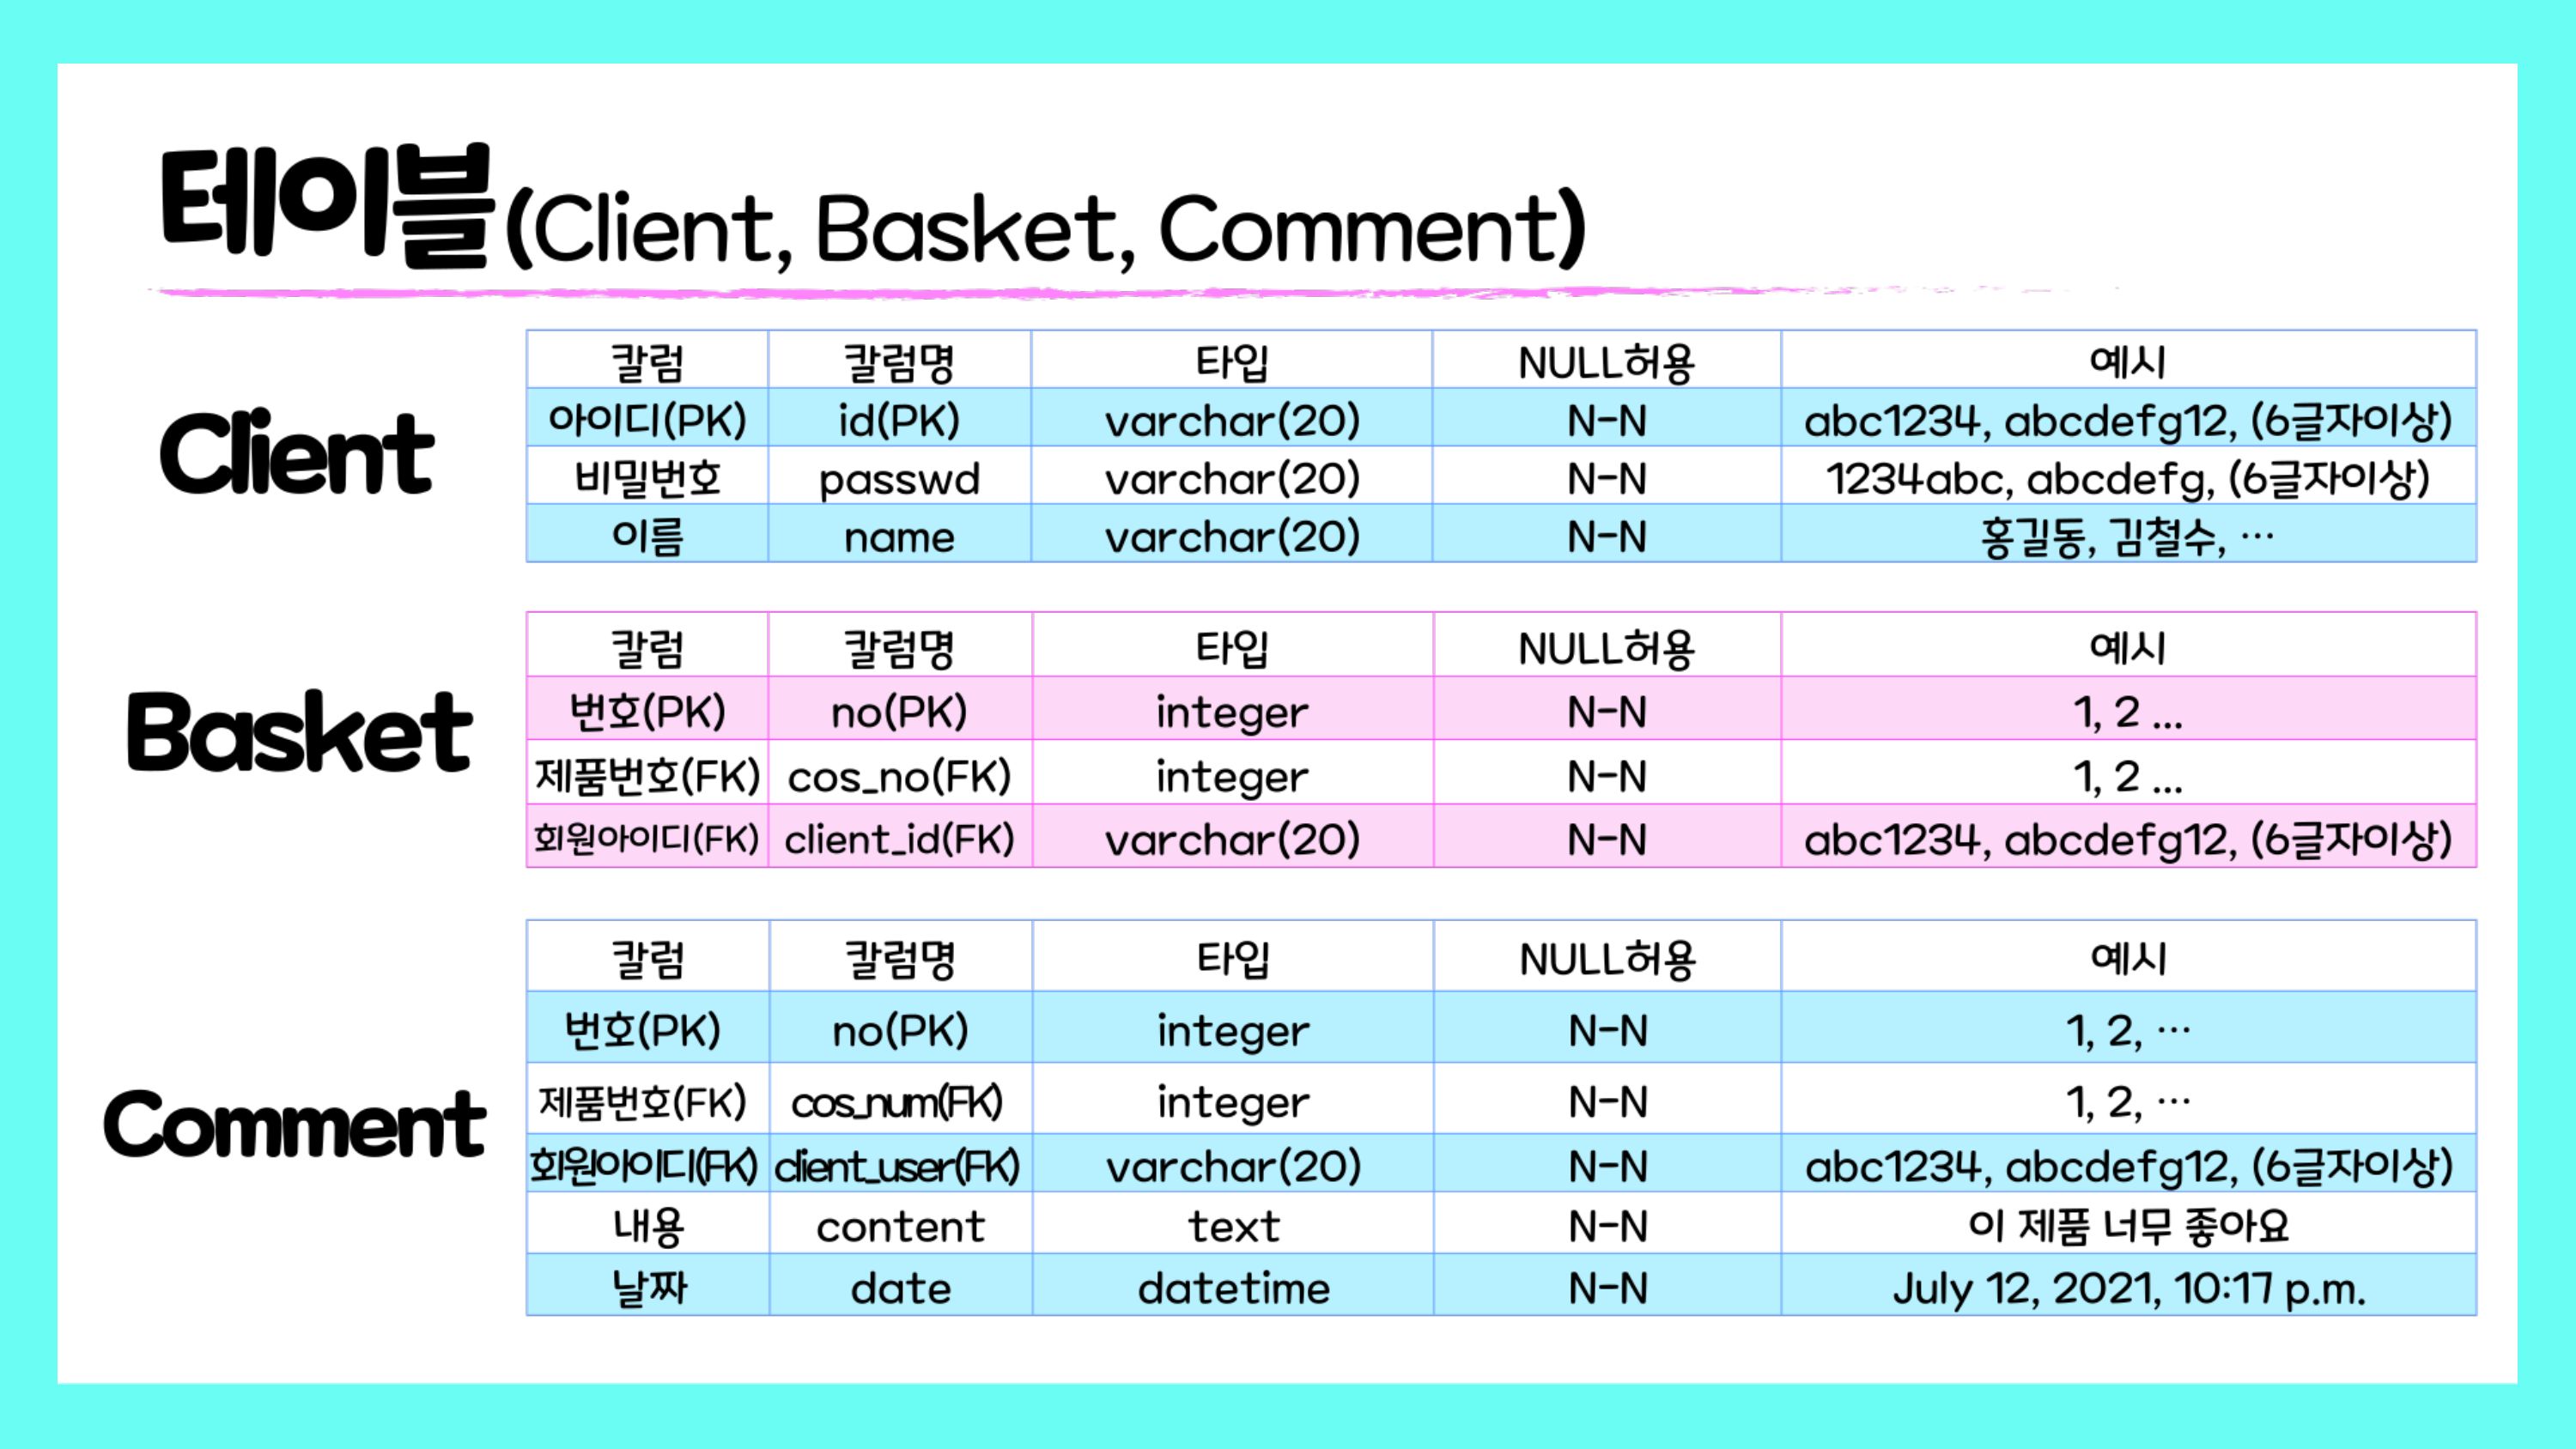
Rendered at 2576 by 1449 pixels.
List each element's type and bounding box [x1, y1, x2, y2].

picture [0, 90, 2576, 1449]
text_box [58, 64, 2518, 211]
